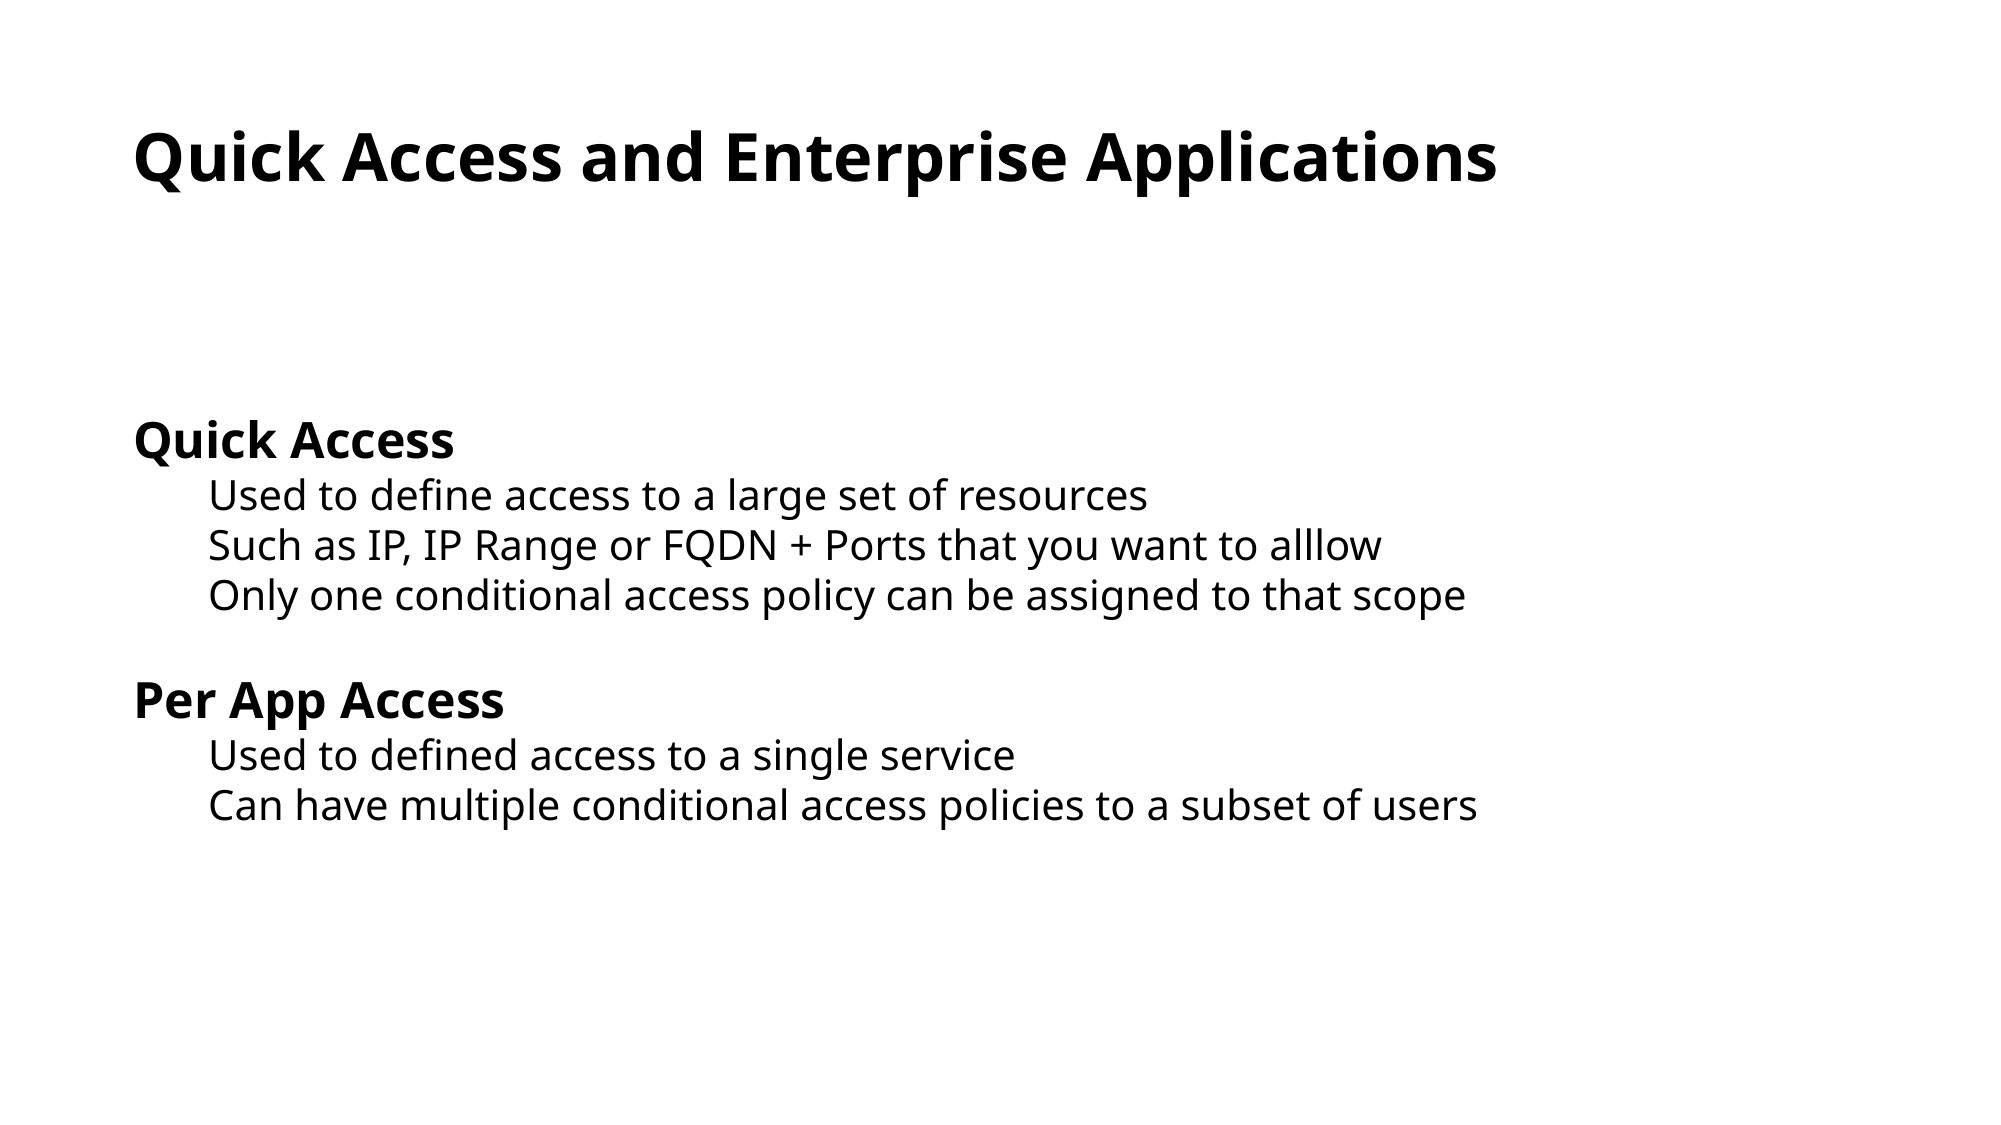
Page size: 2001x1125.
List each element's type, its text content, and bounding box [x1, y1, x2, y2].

text_box Quick Access Used to define access to a large set of resources Such as IP, IP Range or FQDN + Ports that you want to alllow Only one conditional access policy can be assigned to that scope Per App Access Used to defined access to a single service Can have multiple conditional access policies to a subset of users [118, 292, 1882, 1005]
title Quick Access and Enterprise Applications [117, 121, 1882, 198]
